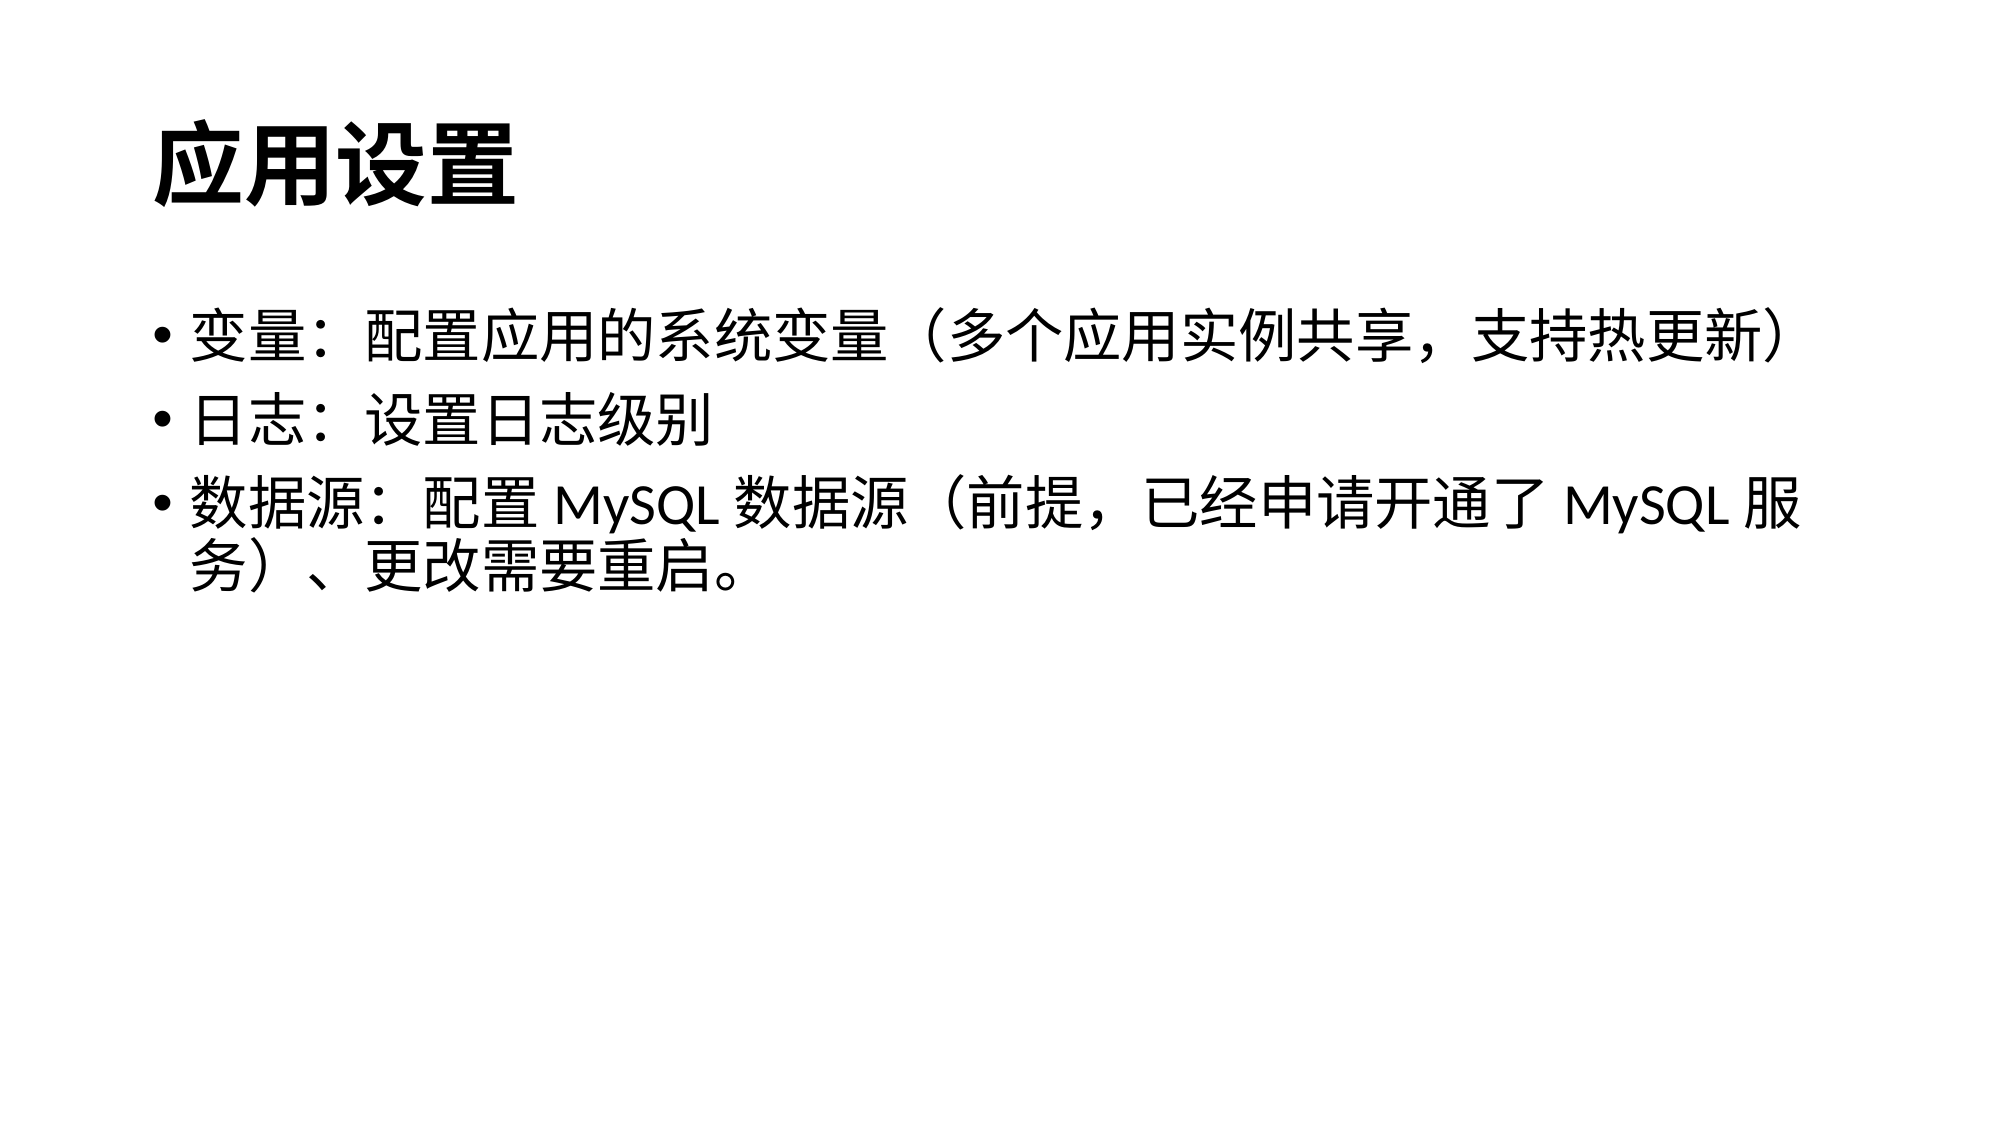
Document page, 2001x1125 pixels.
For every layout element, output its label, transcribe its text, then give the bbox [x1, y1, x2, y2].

title 应用设置 [137, 59, 1863, 278]
list 变量：配置应用的系统变量（多个应用实例共享，支持热更新） 日志：设置日志级别 数据源：配置MySQL数据源（前提，已经申请开通了MySQL服务）、更改需要重启。 [137, 299, 1863, 1014]
